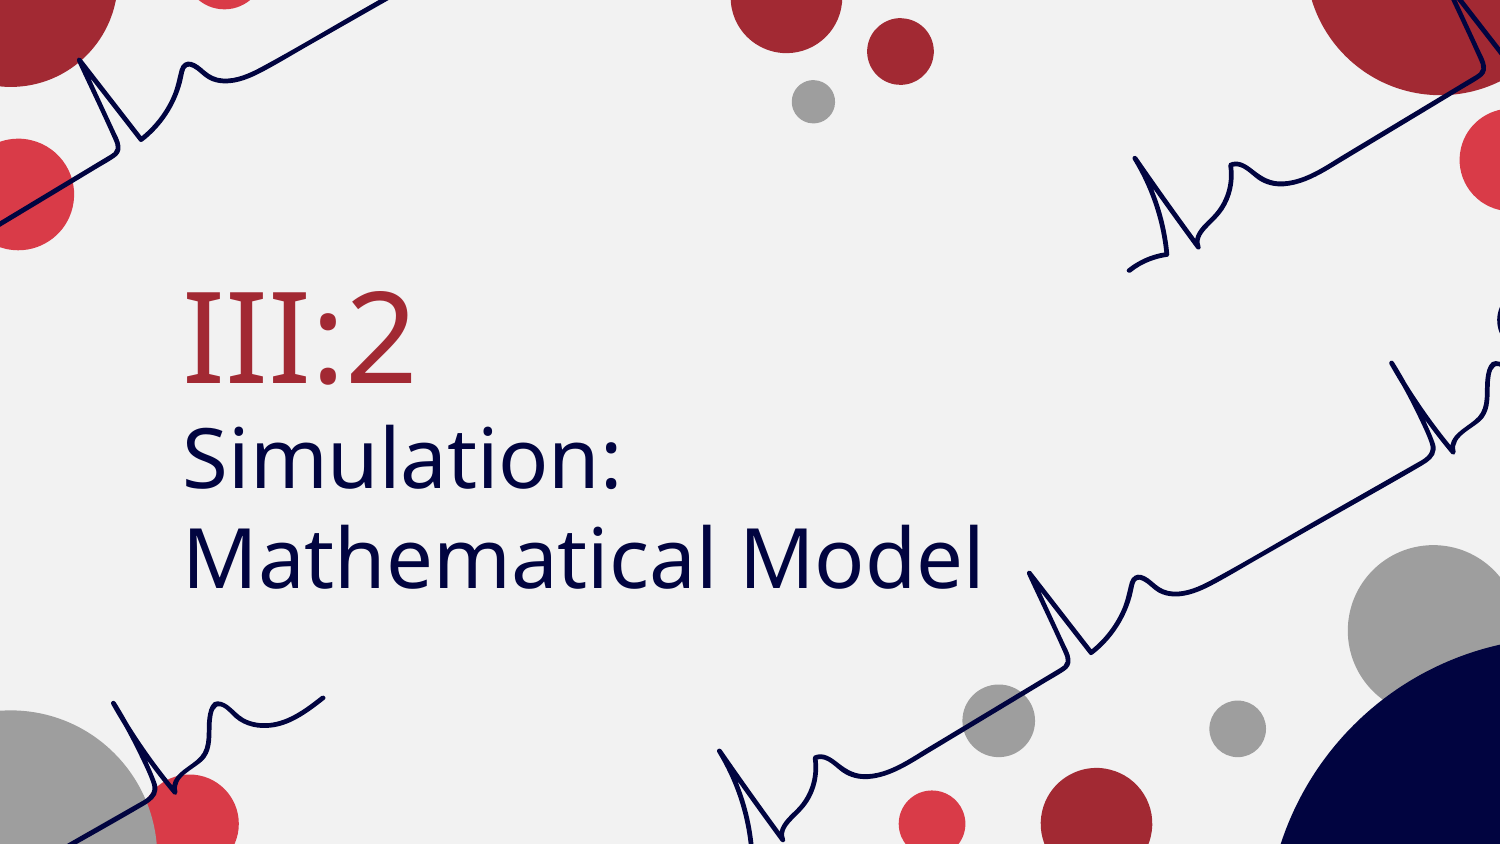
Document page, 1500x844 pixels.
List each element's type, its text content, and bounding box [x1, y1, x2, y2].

title III:2 [168, 241, 444, 391]
title Simulation: Mathematical Model [168, 390, 1148, 528]
